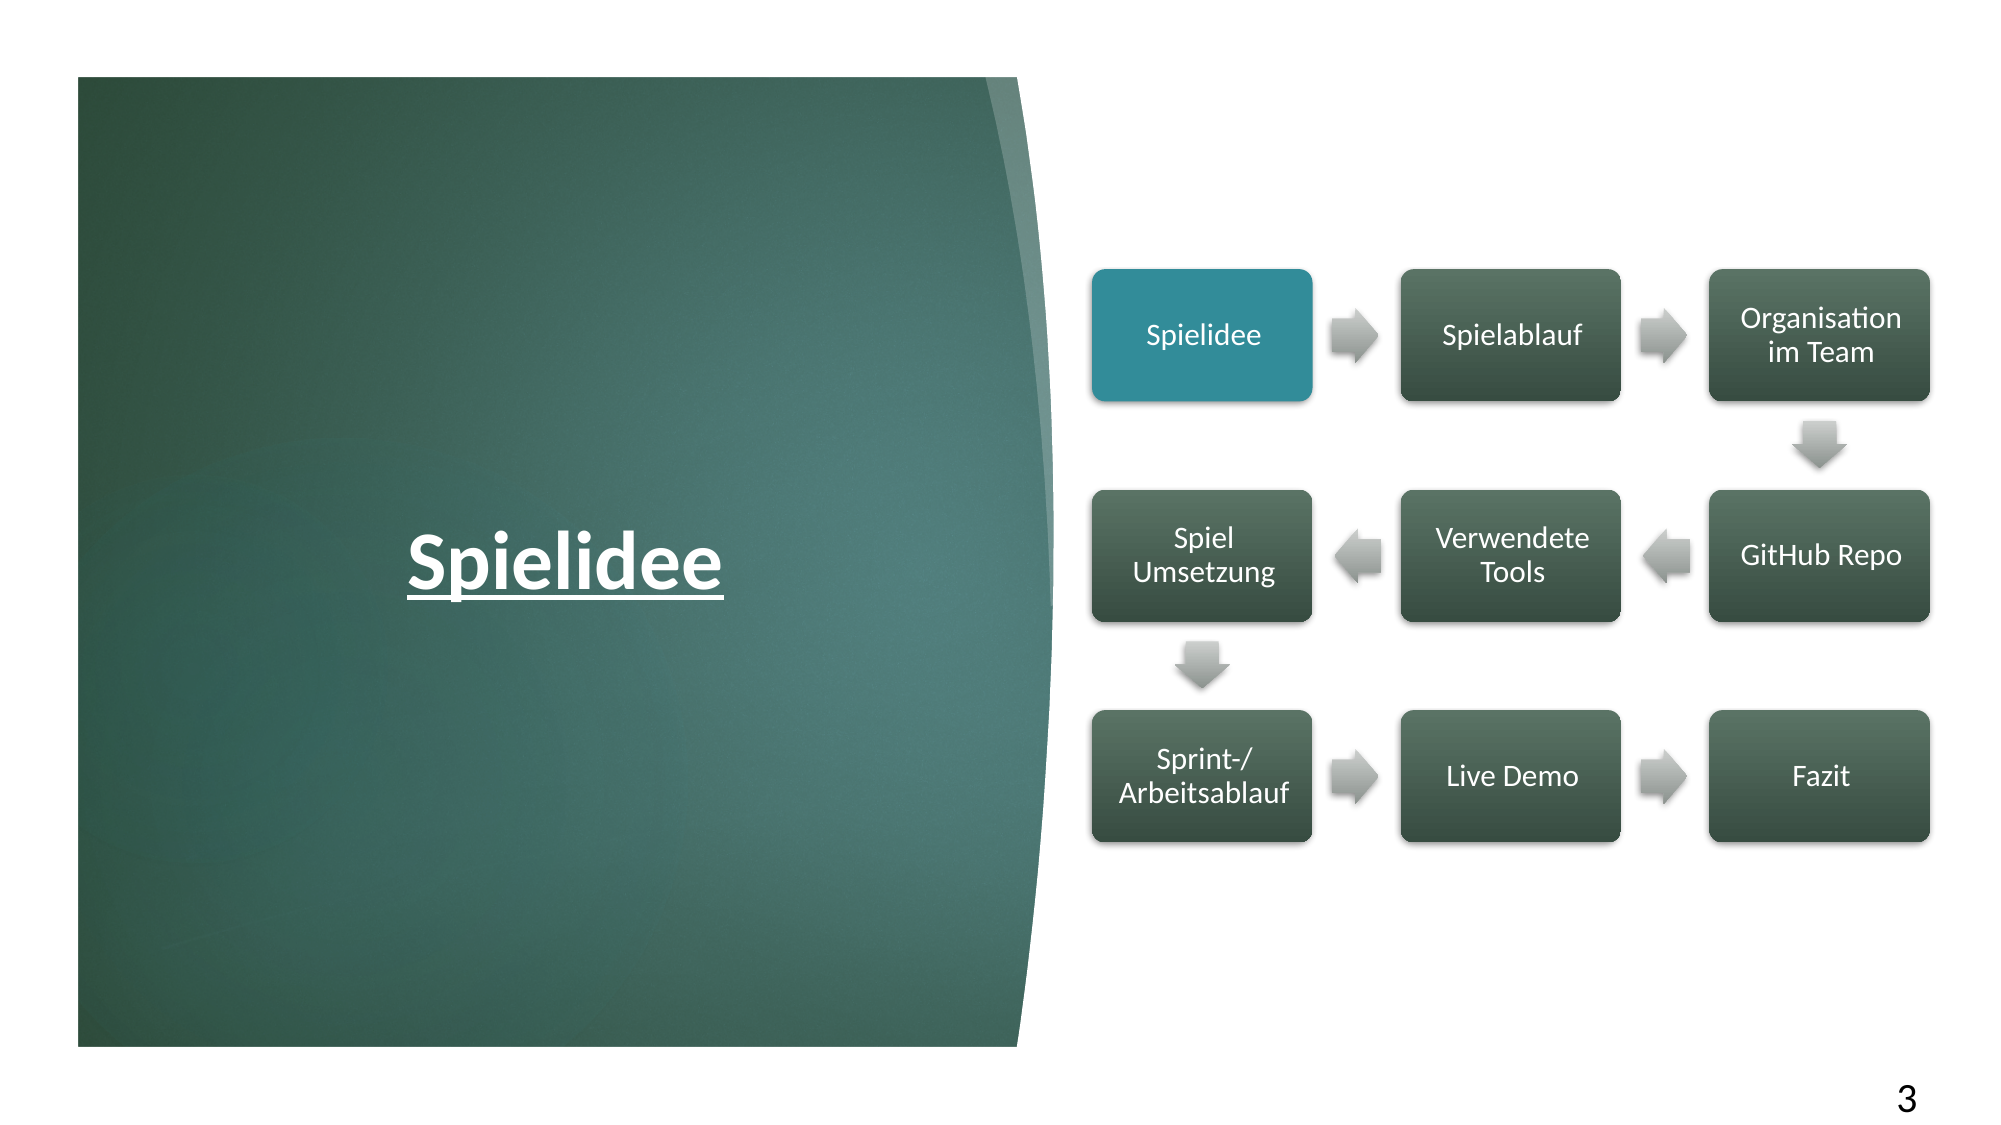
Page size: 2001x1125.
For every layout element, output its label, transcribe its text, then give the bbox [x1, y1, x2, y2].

title Spielidee [69, 65, 1062, 1046]
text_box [1091, 65, 1931, 1046]
slide_number 3 [1881, 1063, 2000, 1125]
